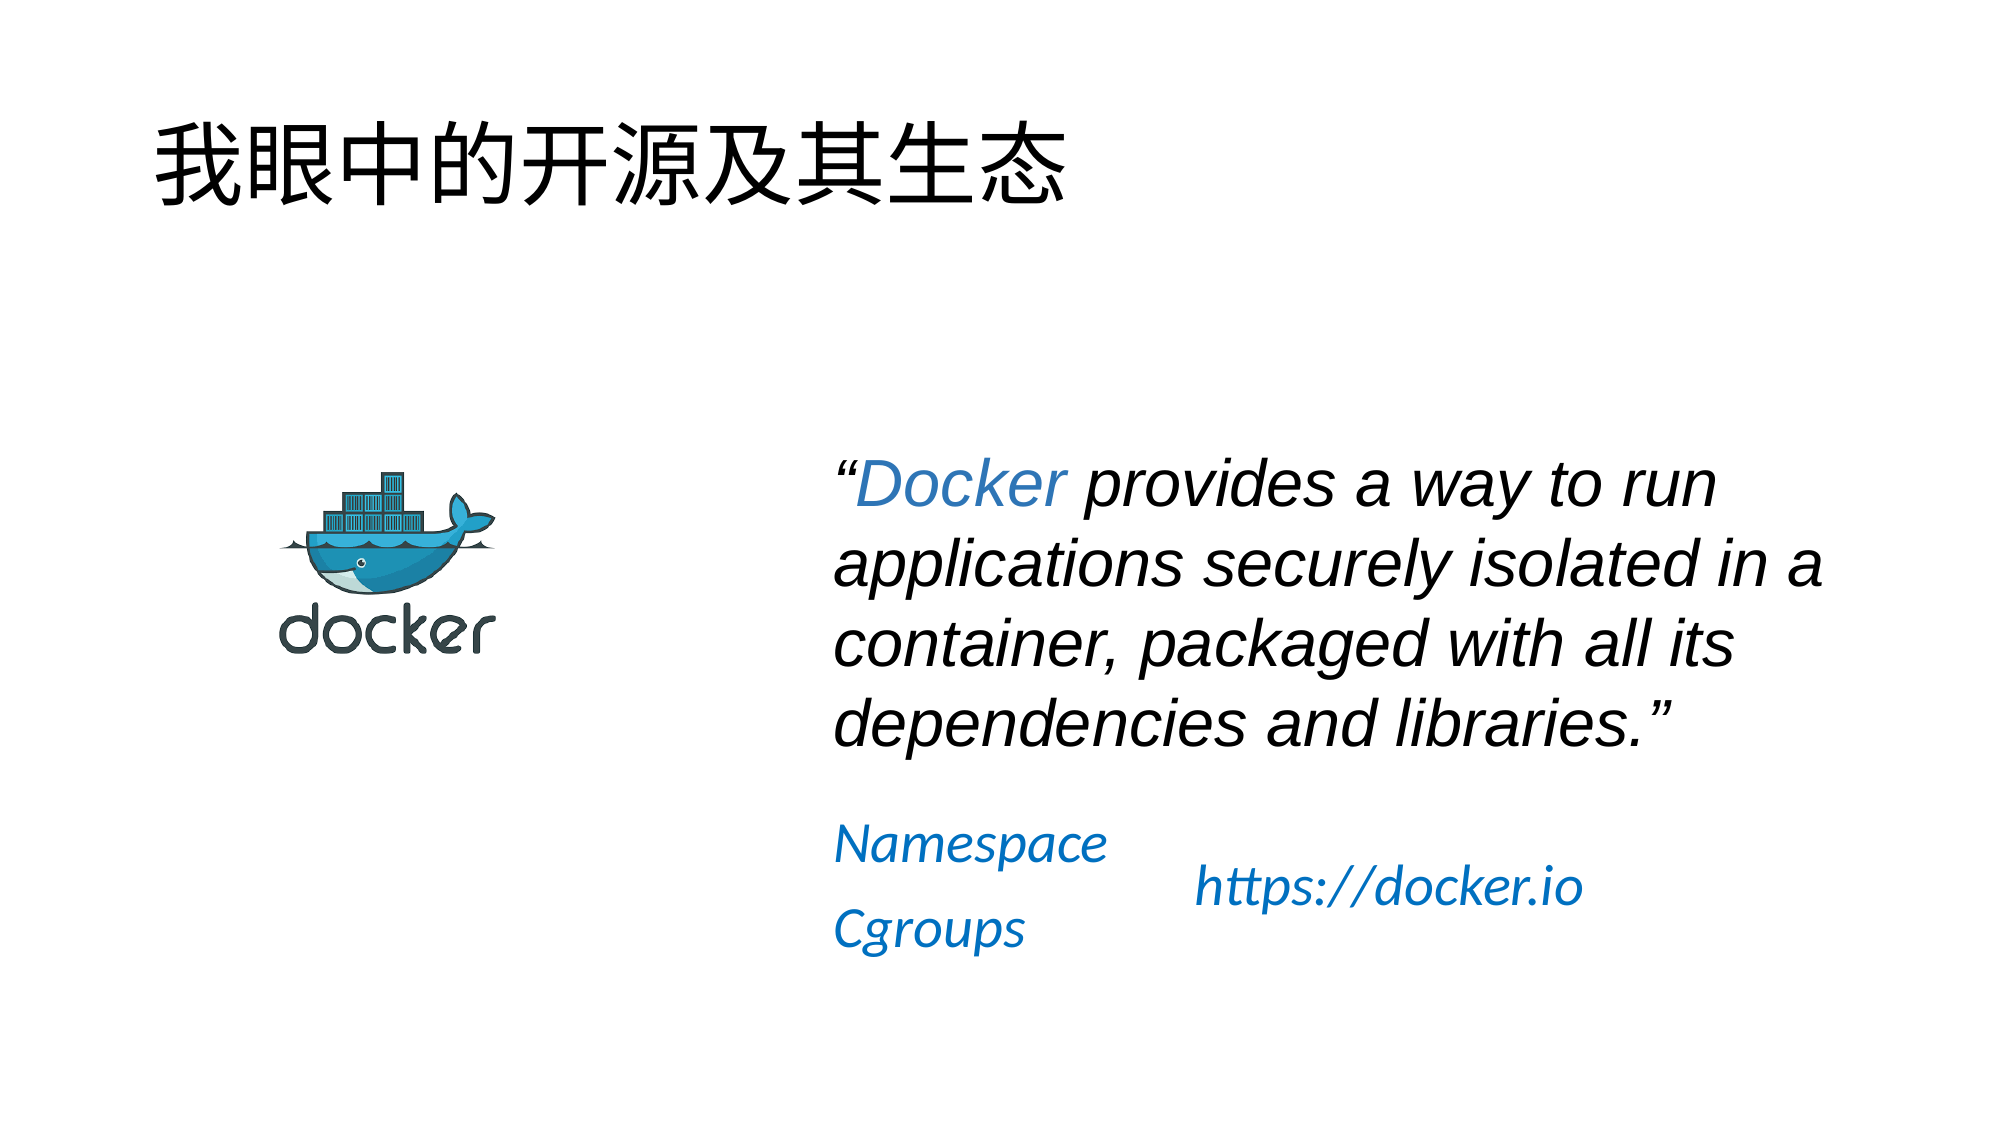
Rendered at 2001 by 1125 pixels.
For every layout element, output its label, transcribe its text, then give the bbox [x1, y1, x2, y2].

picture [279, 472, 496, 654]
title 我眼中的开源及其生态 [137, 59, 1863, 278]
text_box “Docker provides a way to run applications securely isolated in a container, packaged with all its dependencies and libraries.” [818, 432, 1959, 767]
text_box Namespace [818, 796, 1139, 882]
text_box https://docker.io [1180, 839, 1600, 924]
text_box Cgroups [818, 882, 1053, 967]
